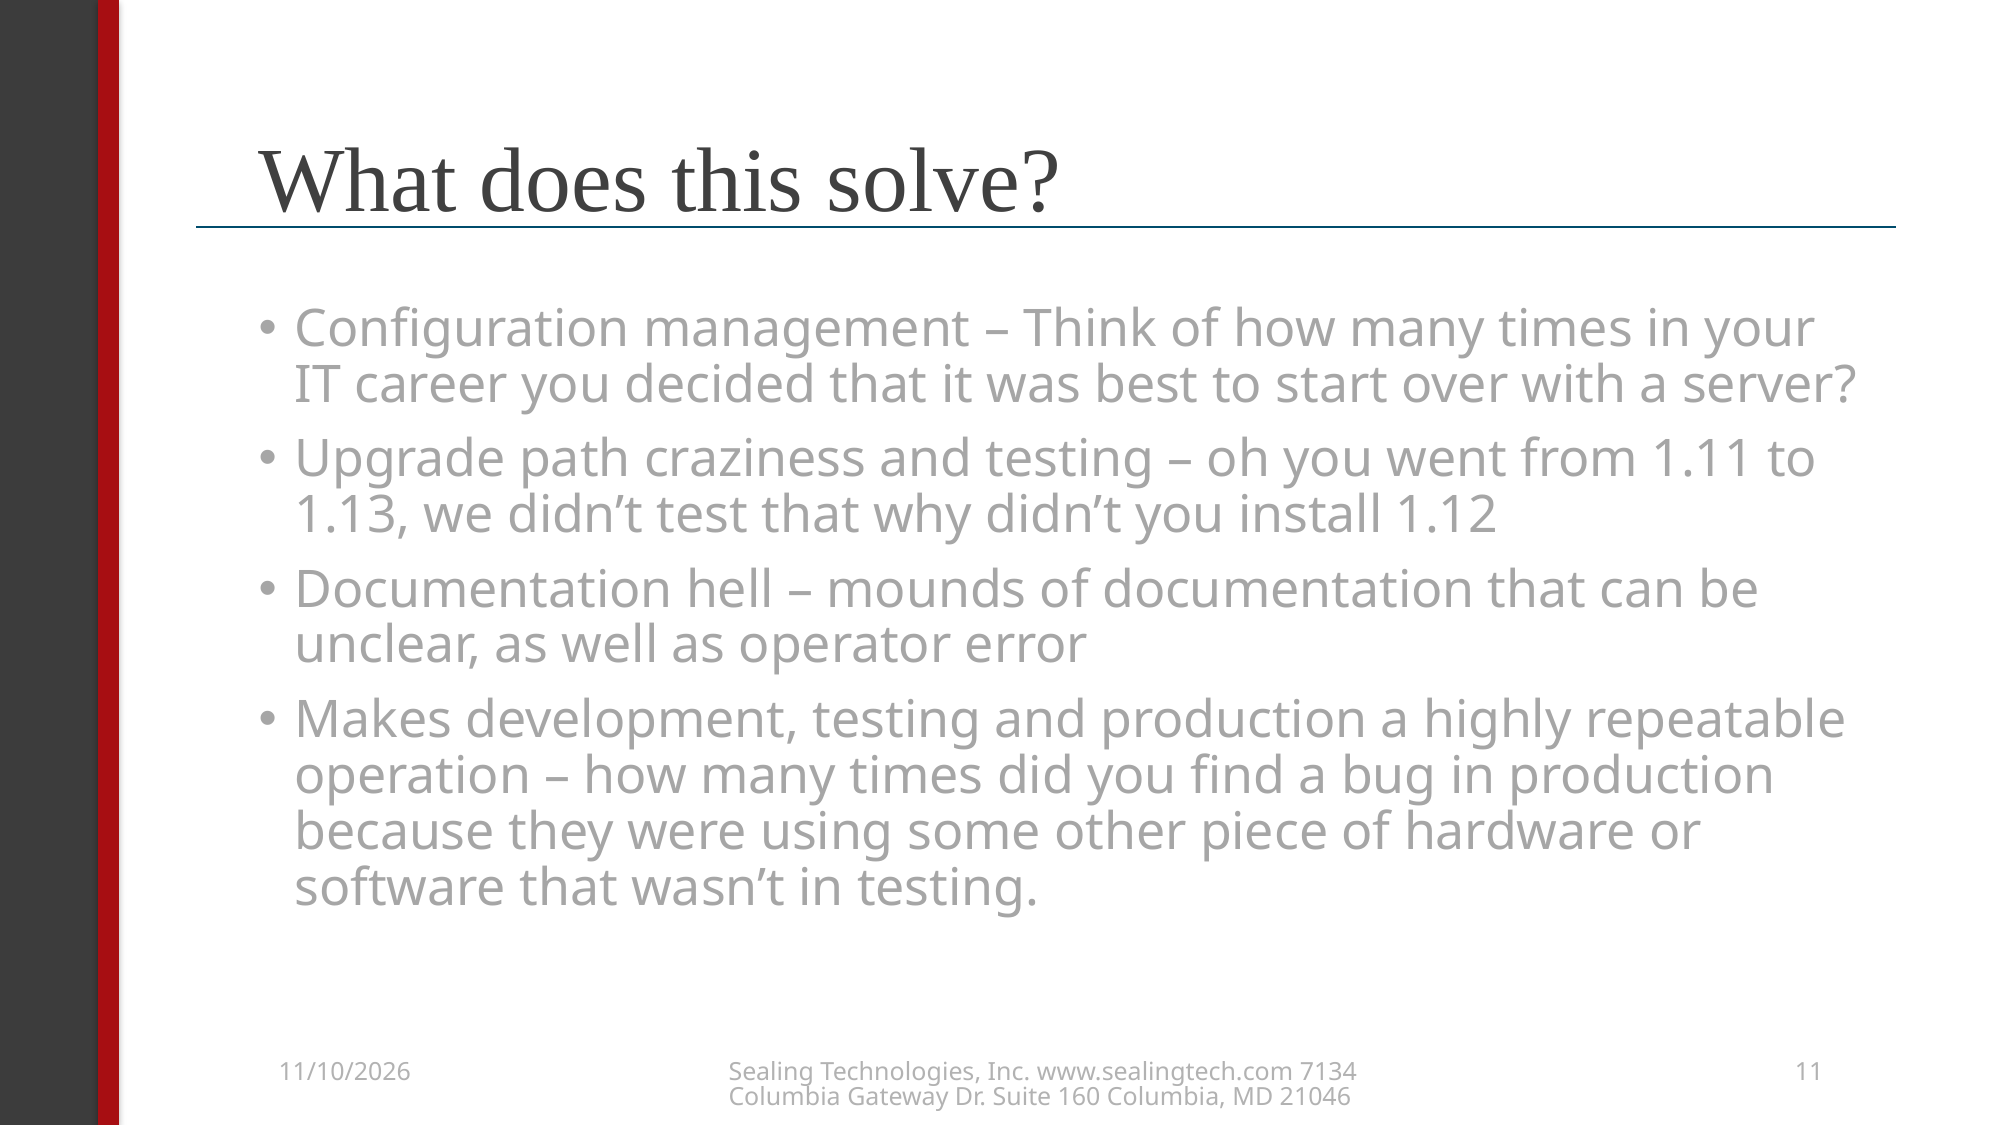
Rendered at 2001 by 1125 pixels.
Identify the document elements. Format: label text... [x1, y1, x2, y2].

list Configuration management – Think of how many times in your IT career you decided that it was best to start over with a server? Upgrade path craziness and testing – oh you went from 1.11 to 1.13, we didn’t test that why didn’t you install 1.12 Documentation hell – mounds of documentation that can be unclear, as well as operator error Makes development, testing and production a highly repeatable operation – how many times did you find a bug in production because they were using some other piece of hardware or software that wasn’t in testing. [243, 294, 1887, 950]
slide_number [263, 1042, 564, 1103]
slide_number 11 [1538, 1042, 1839, 1103]
footer Sealing Technologies, Inc. www.sealingtech.com 7134 Columbia Gateway Dr. Suite 160 Columbia, MD 21046 [713, 1042, 1389, 1103]
title What does this solve? [243, 90, 1887, 273]
